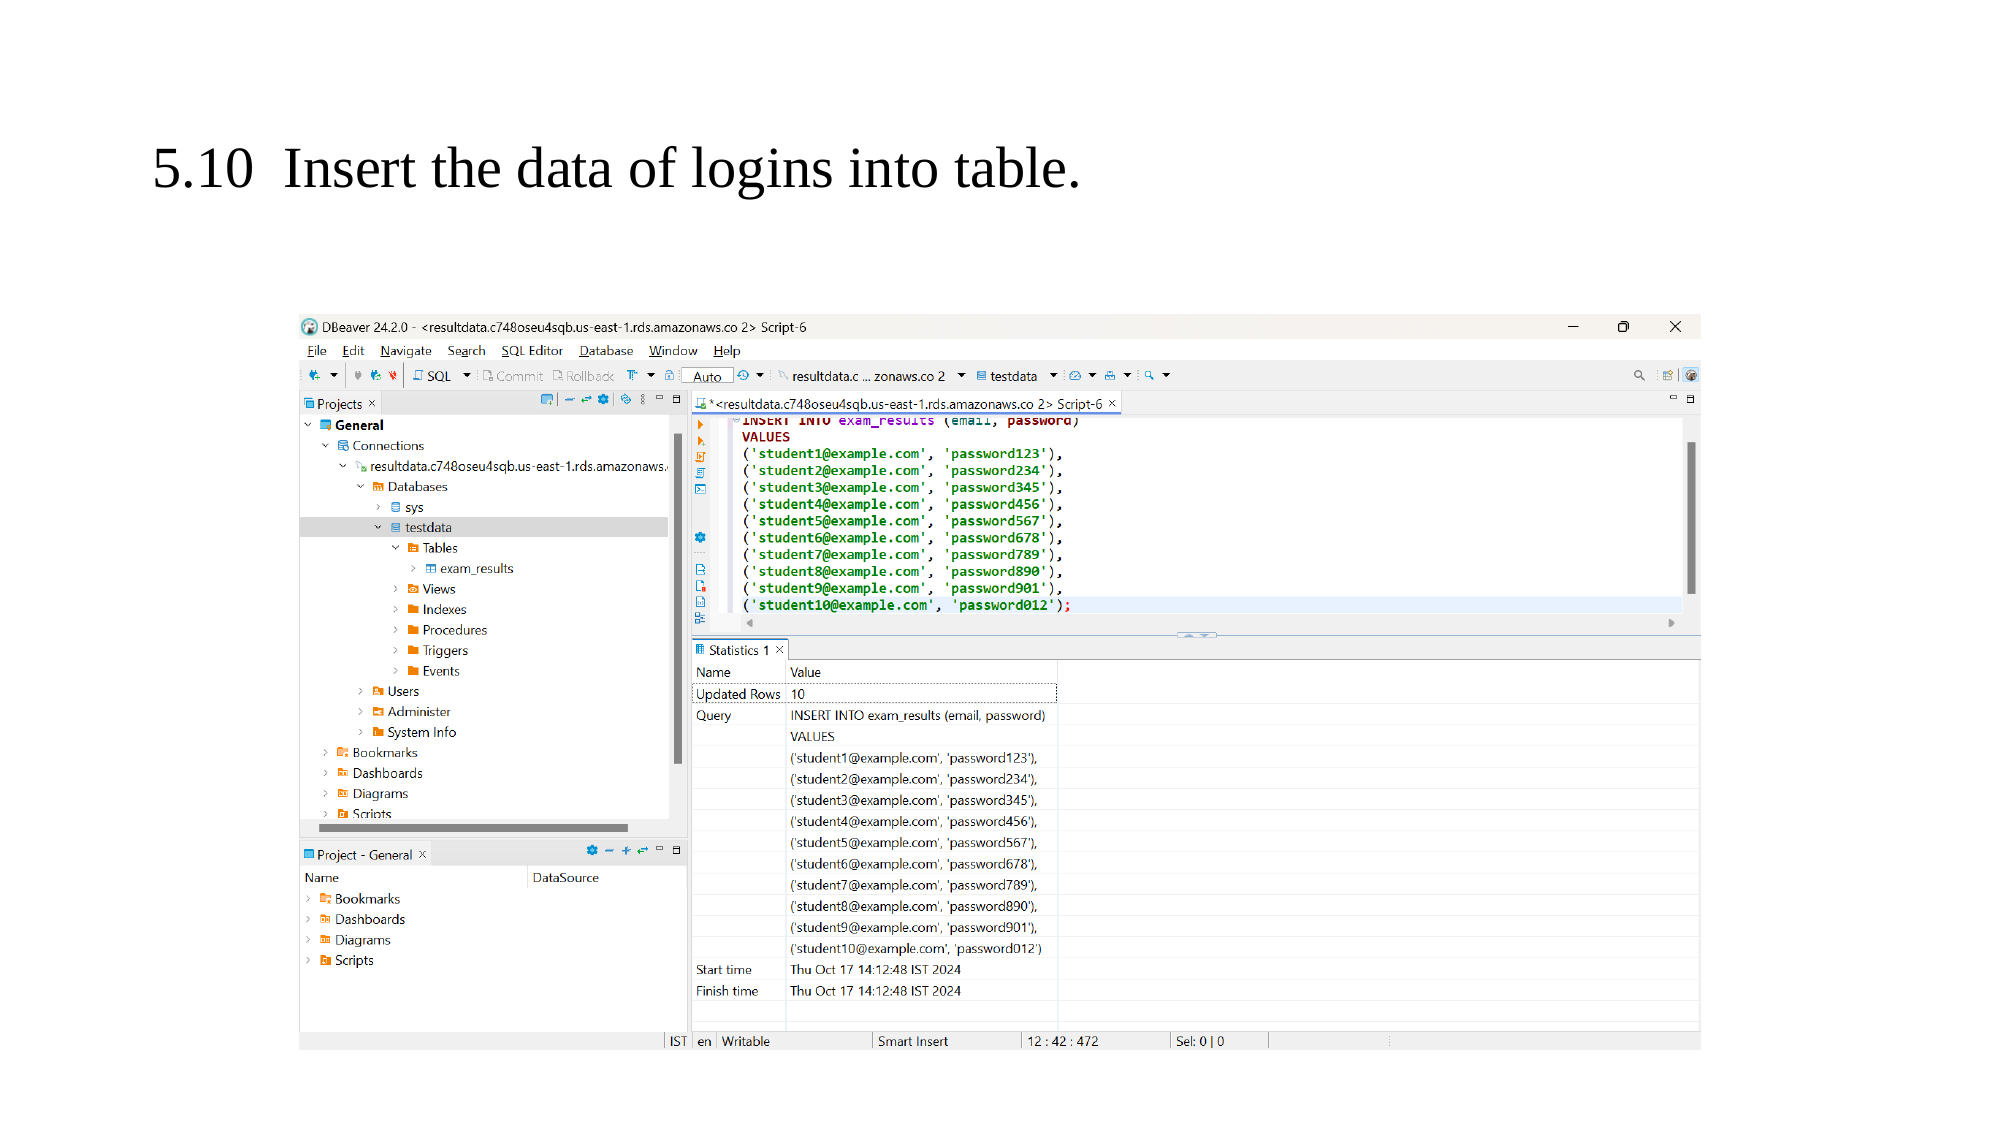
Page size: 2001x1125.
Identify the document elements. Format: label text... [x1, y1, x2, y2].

picture [299, 314, 1701, 1050]
title 5.10 Insert the data of logins into table. [137, 59, 1863, 278]
